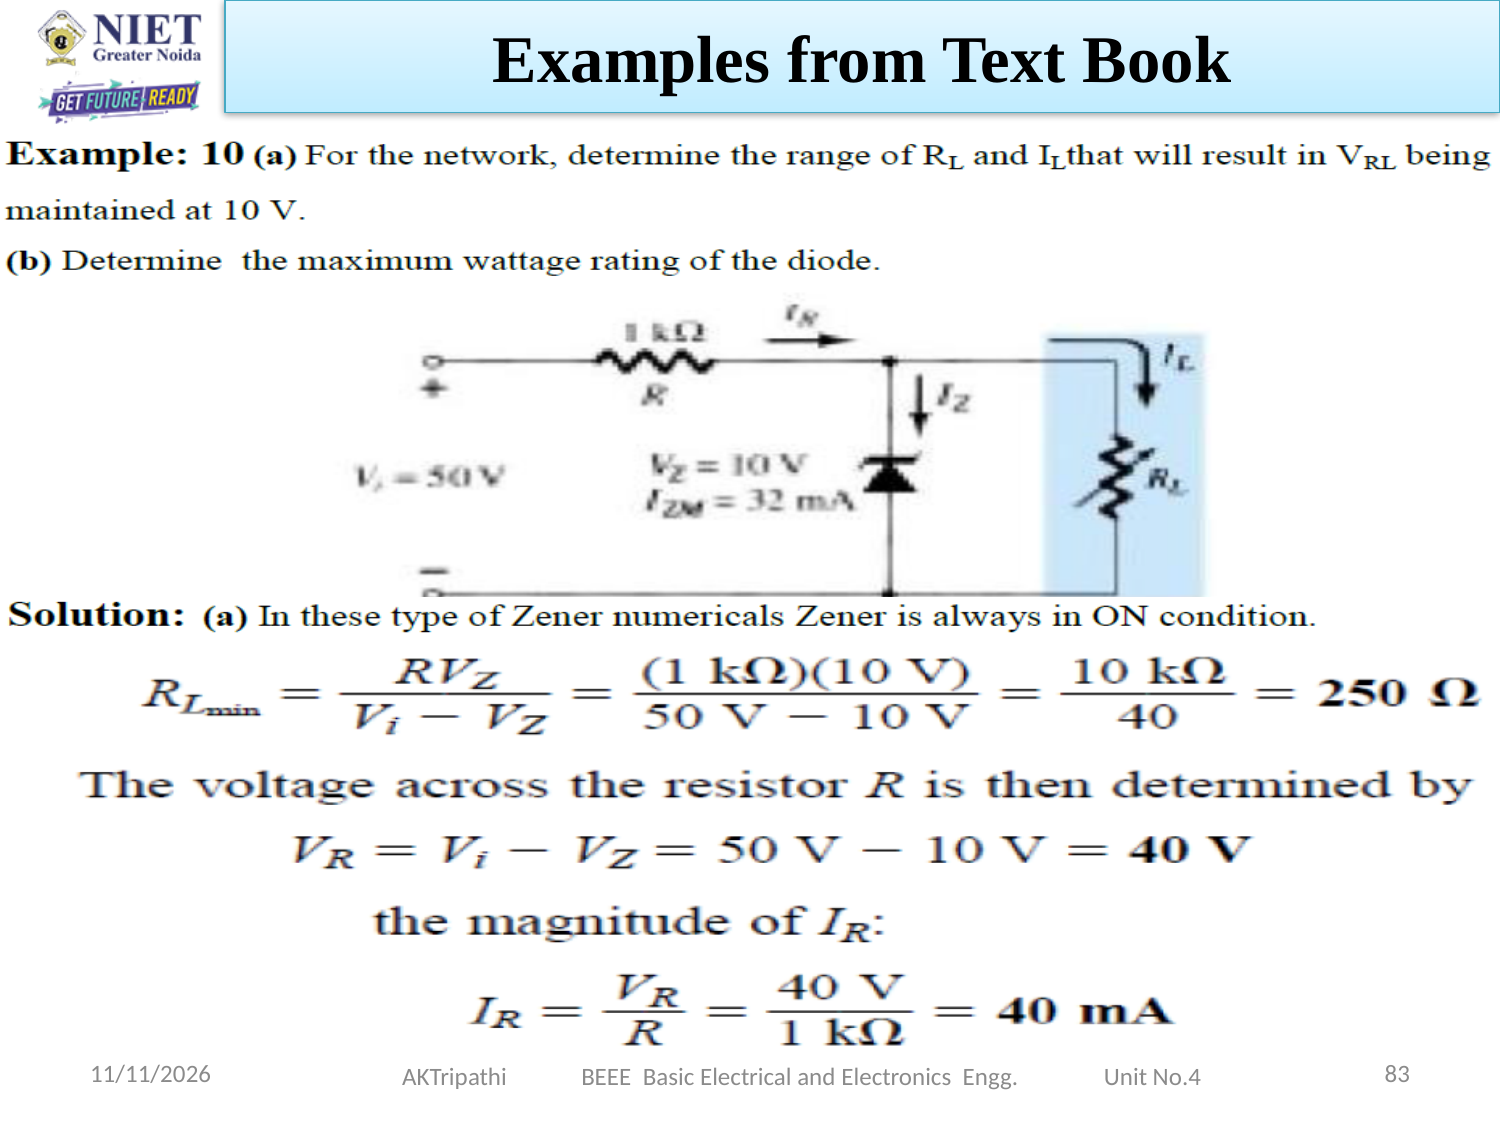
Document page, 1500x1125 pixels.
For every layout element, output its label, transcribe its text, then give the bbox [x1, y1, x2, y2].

picture [0, 0, 238, 135]
footer AKTripathi BEEE Basic Electrical and Electronics Engg. Unit No.4 [375, 1060, 1231, 1106]
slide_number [75, 1060, 425, 1103]
text_box Examples from Text Book [238, 0, 1500, 113]
slide_number 83 [1231, 1060, 1425, 1103]
picture [0, 136, 1500, 1052]
